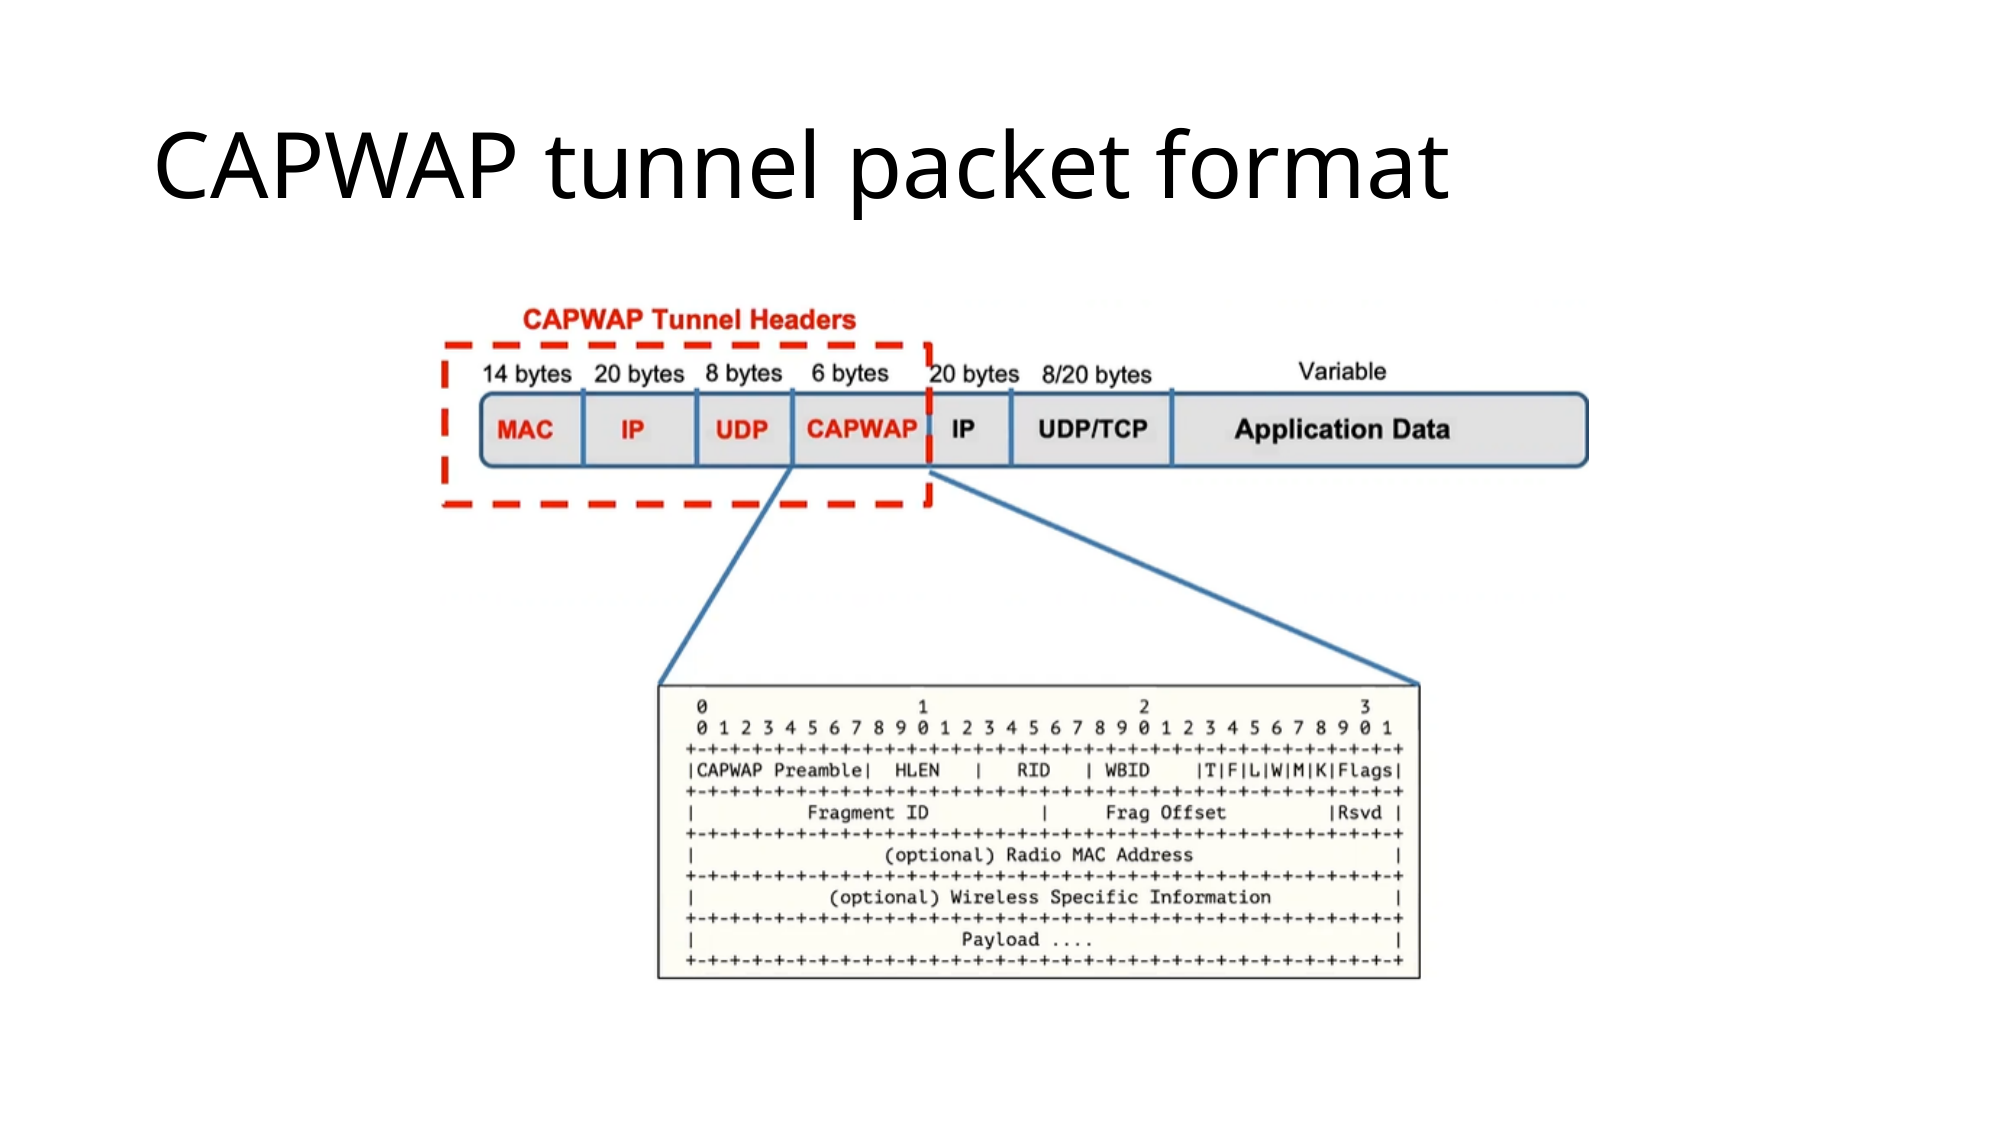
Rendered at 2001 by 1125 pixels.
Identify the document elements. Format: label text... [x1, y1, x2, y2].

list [411, 299, 1589, 1014]
title CAPWAP tunnel packet format [137, 59, 1863, 278]
